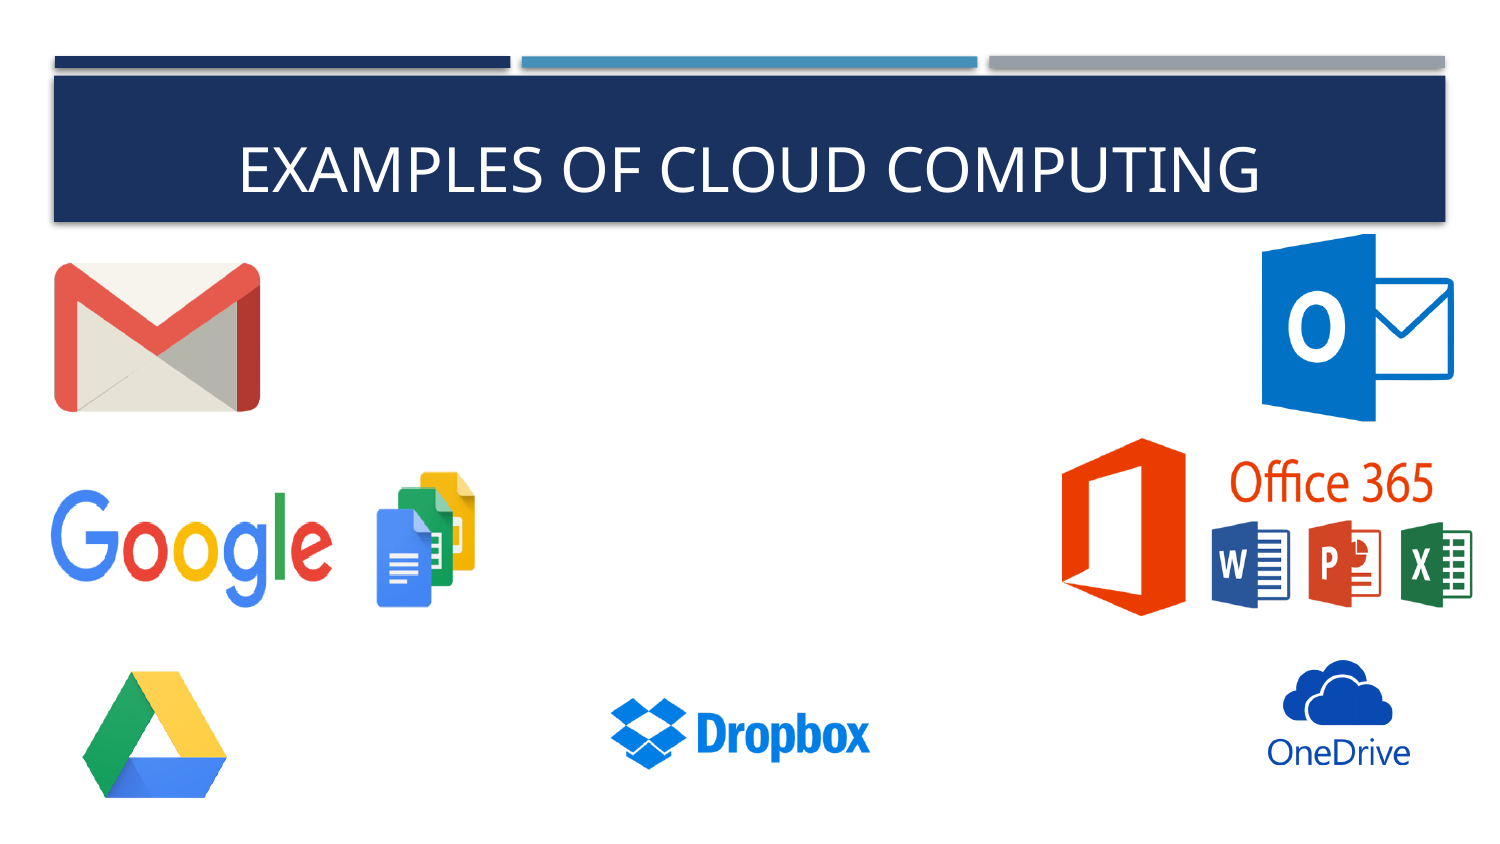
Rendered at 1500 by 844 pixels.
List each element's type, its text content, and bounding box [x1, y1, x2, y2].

picture [49, 233, 263, 448]
picture [1261, 233, 1454, 423]
picture [1232, 630, 1446, 798]
title Examples of cloud computing [71, 86, 1429, 212]
picture [574, 668, 913, 798]
picture [82, 671, 228, 798]
picture [49, 471, 476, 610]
picture [1061, 433, 1476, 616]
